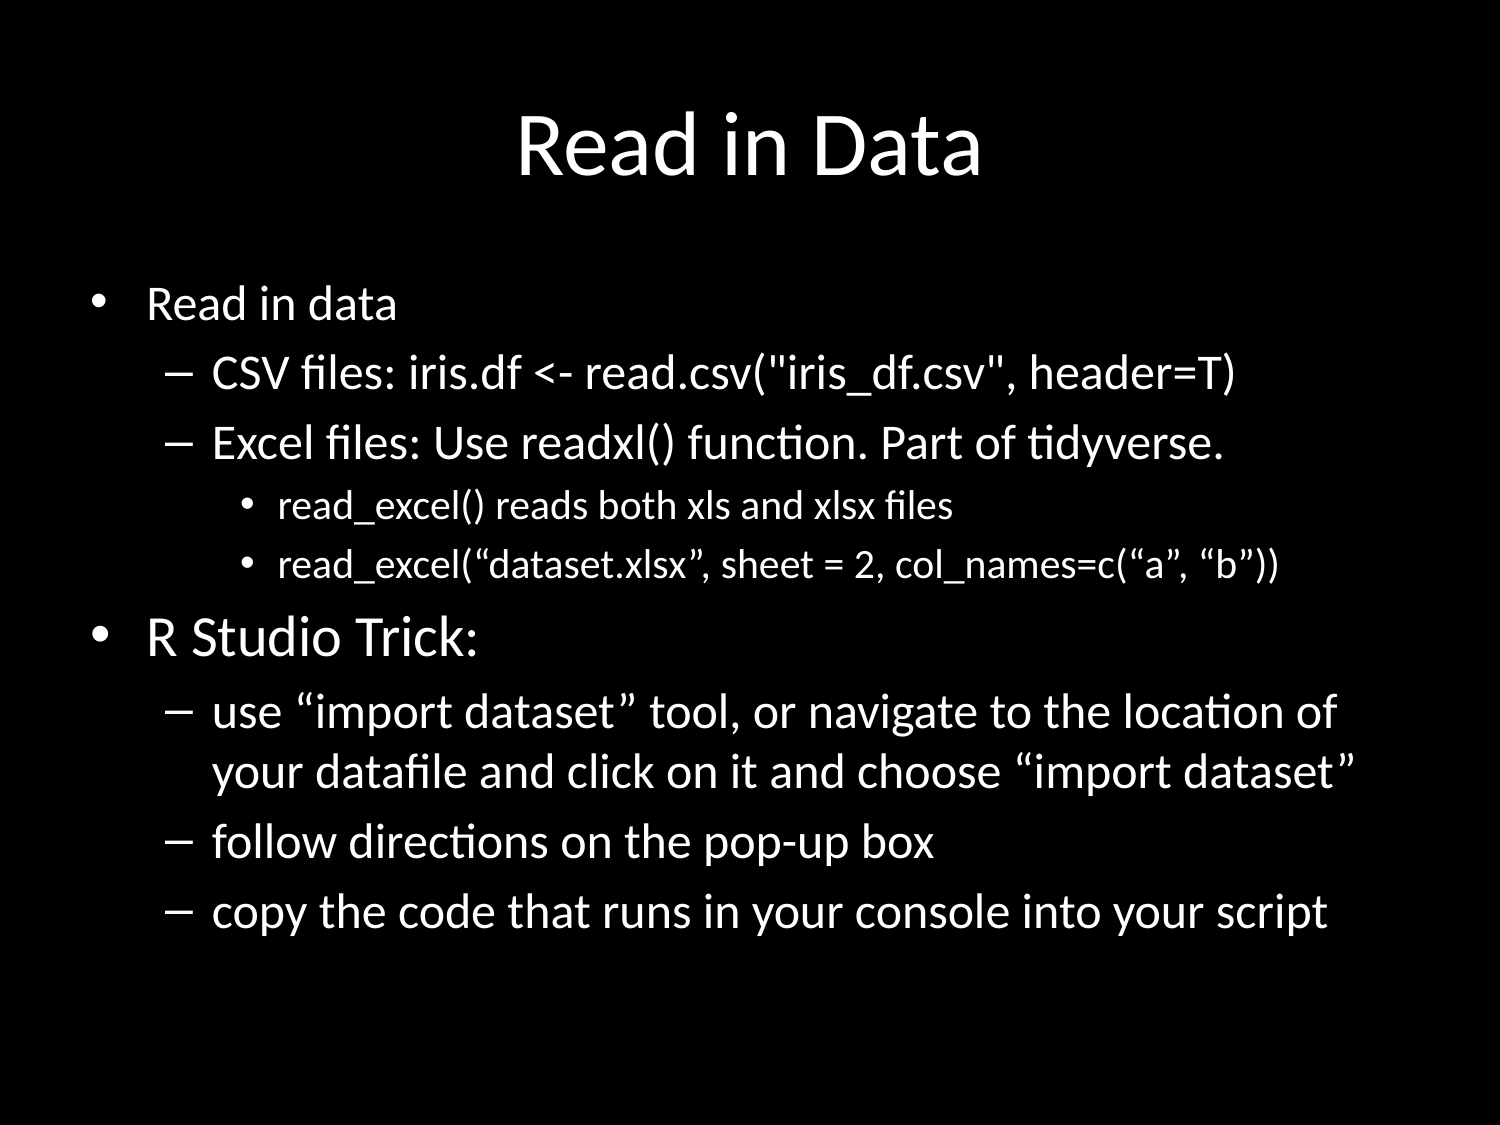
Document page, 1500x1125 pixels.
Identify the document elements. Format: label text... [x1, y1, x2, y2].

title Read in Data [75, 45, 1425, 233]
list Read in data CSV files: iris.df <- read.csv("iris_df.csv", header=T) Excel files: Use readxl() function. Part of tidyverse. read_excel() reads both xls and xlsx files read_excel(“dataset.xlsx”, sheet = 2, col_names=c(“a”, “b”)) R Studio Trick: use “import dataset” tool, or navigate to the location of your datafile and click on it and choose “import dataset” follow directions on the pop-up box copy the code that runs in your console into your script [75, 262, 1425, 1005]
